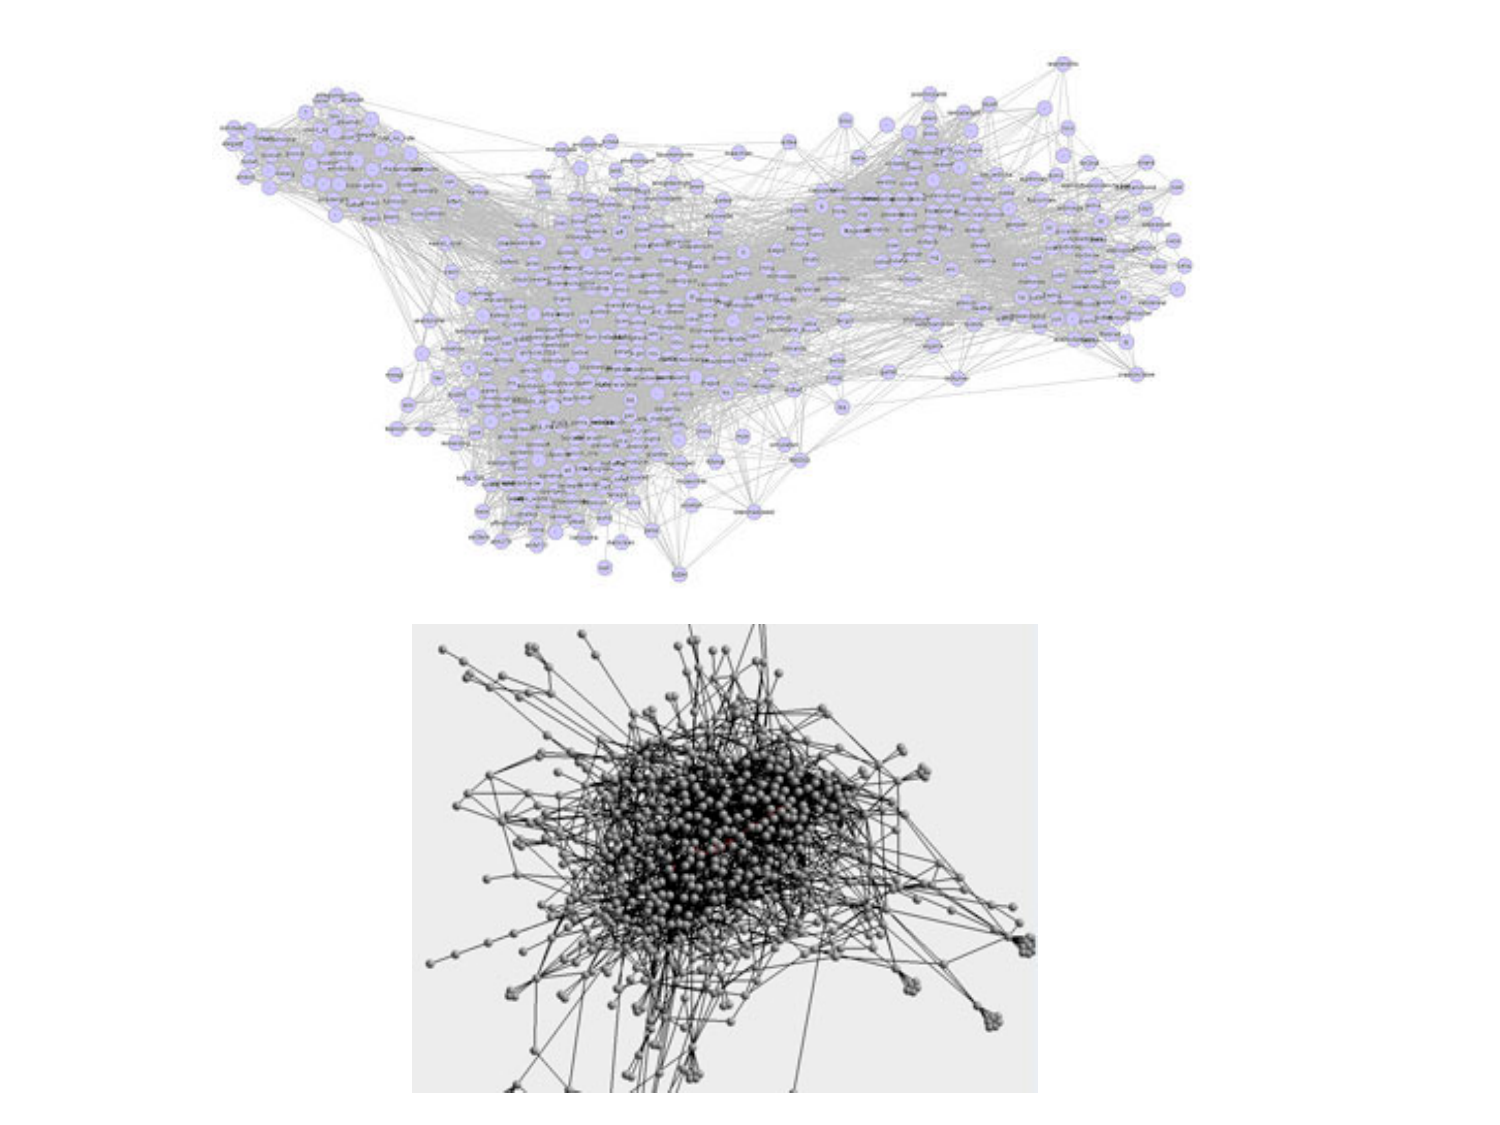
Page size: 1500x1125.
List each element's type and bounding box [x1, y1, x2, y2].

picture [212, 49, 1200, 590]
picture [412, 624, 1038, 1093]
